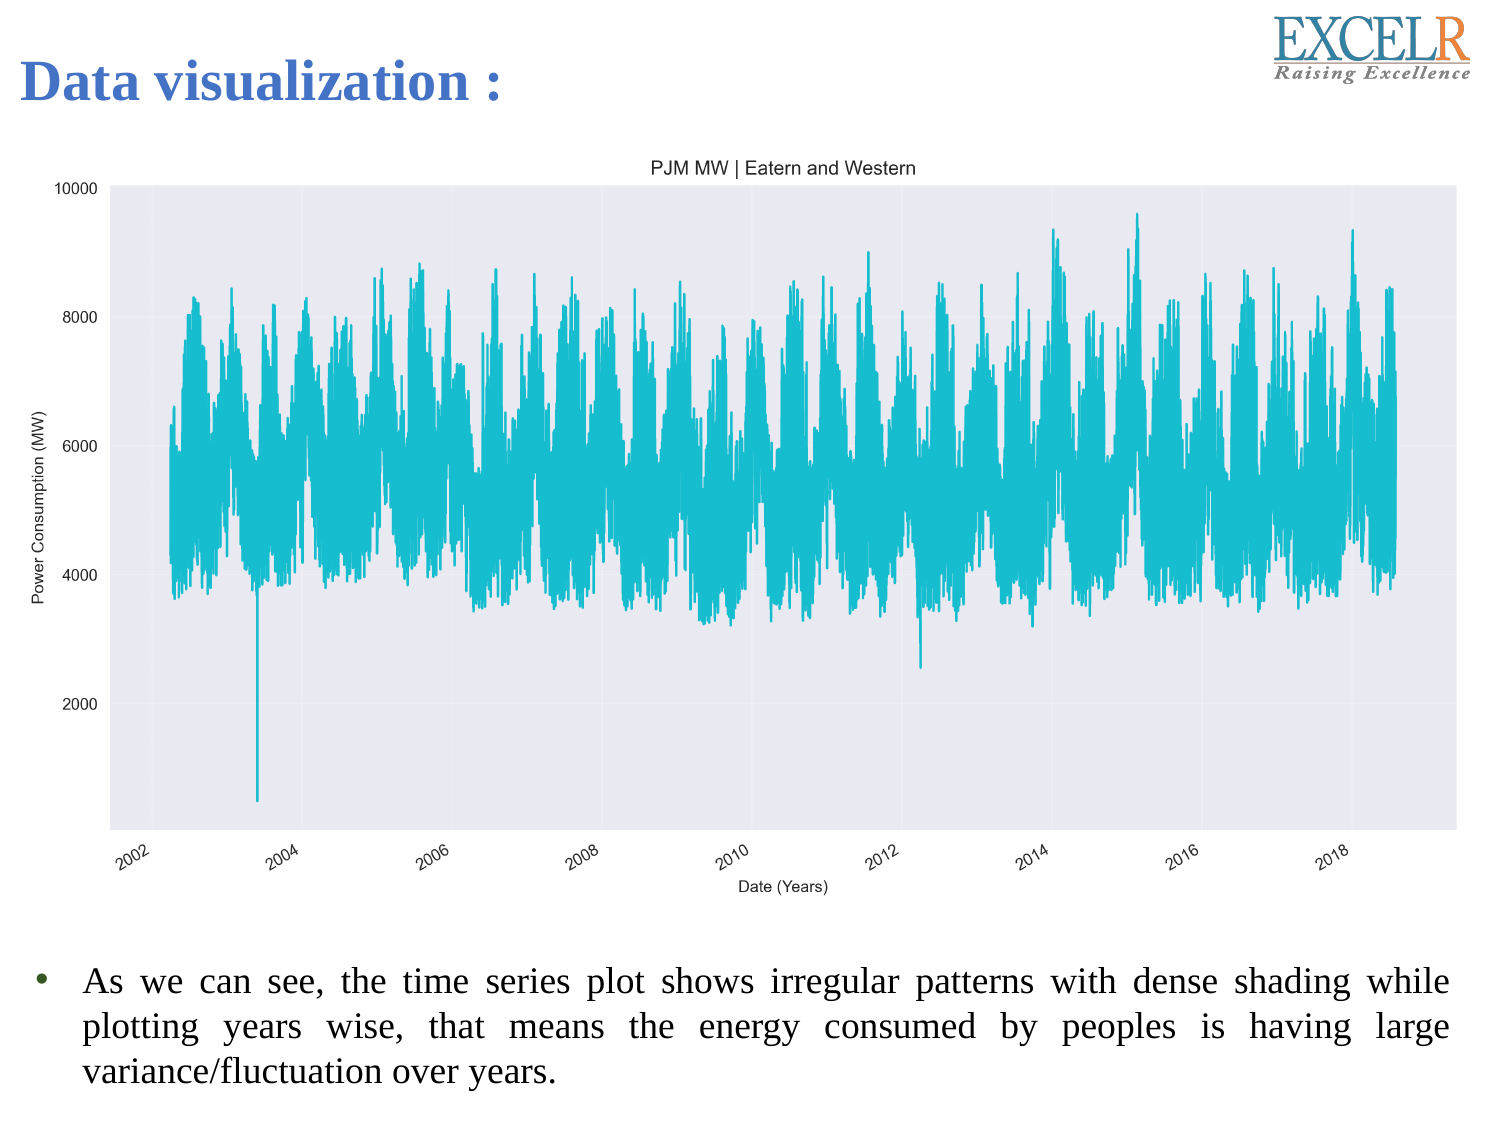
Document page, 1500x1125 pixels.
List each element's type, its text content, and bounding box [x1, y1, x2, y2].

picture [20, 148, 1468, 907]
text_box As we can see, the time series plot shows irregular patterns with dense shading while plotting years wise, that means the energy consumed by peoples is having large variance/fluctuation over years. [20, 948, 1468, 1099]
picture [1274, 16, 1470, 85]
text_box Data visualization : [20, 41, 1416, 126]
